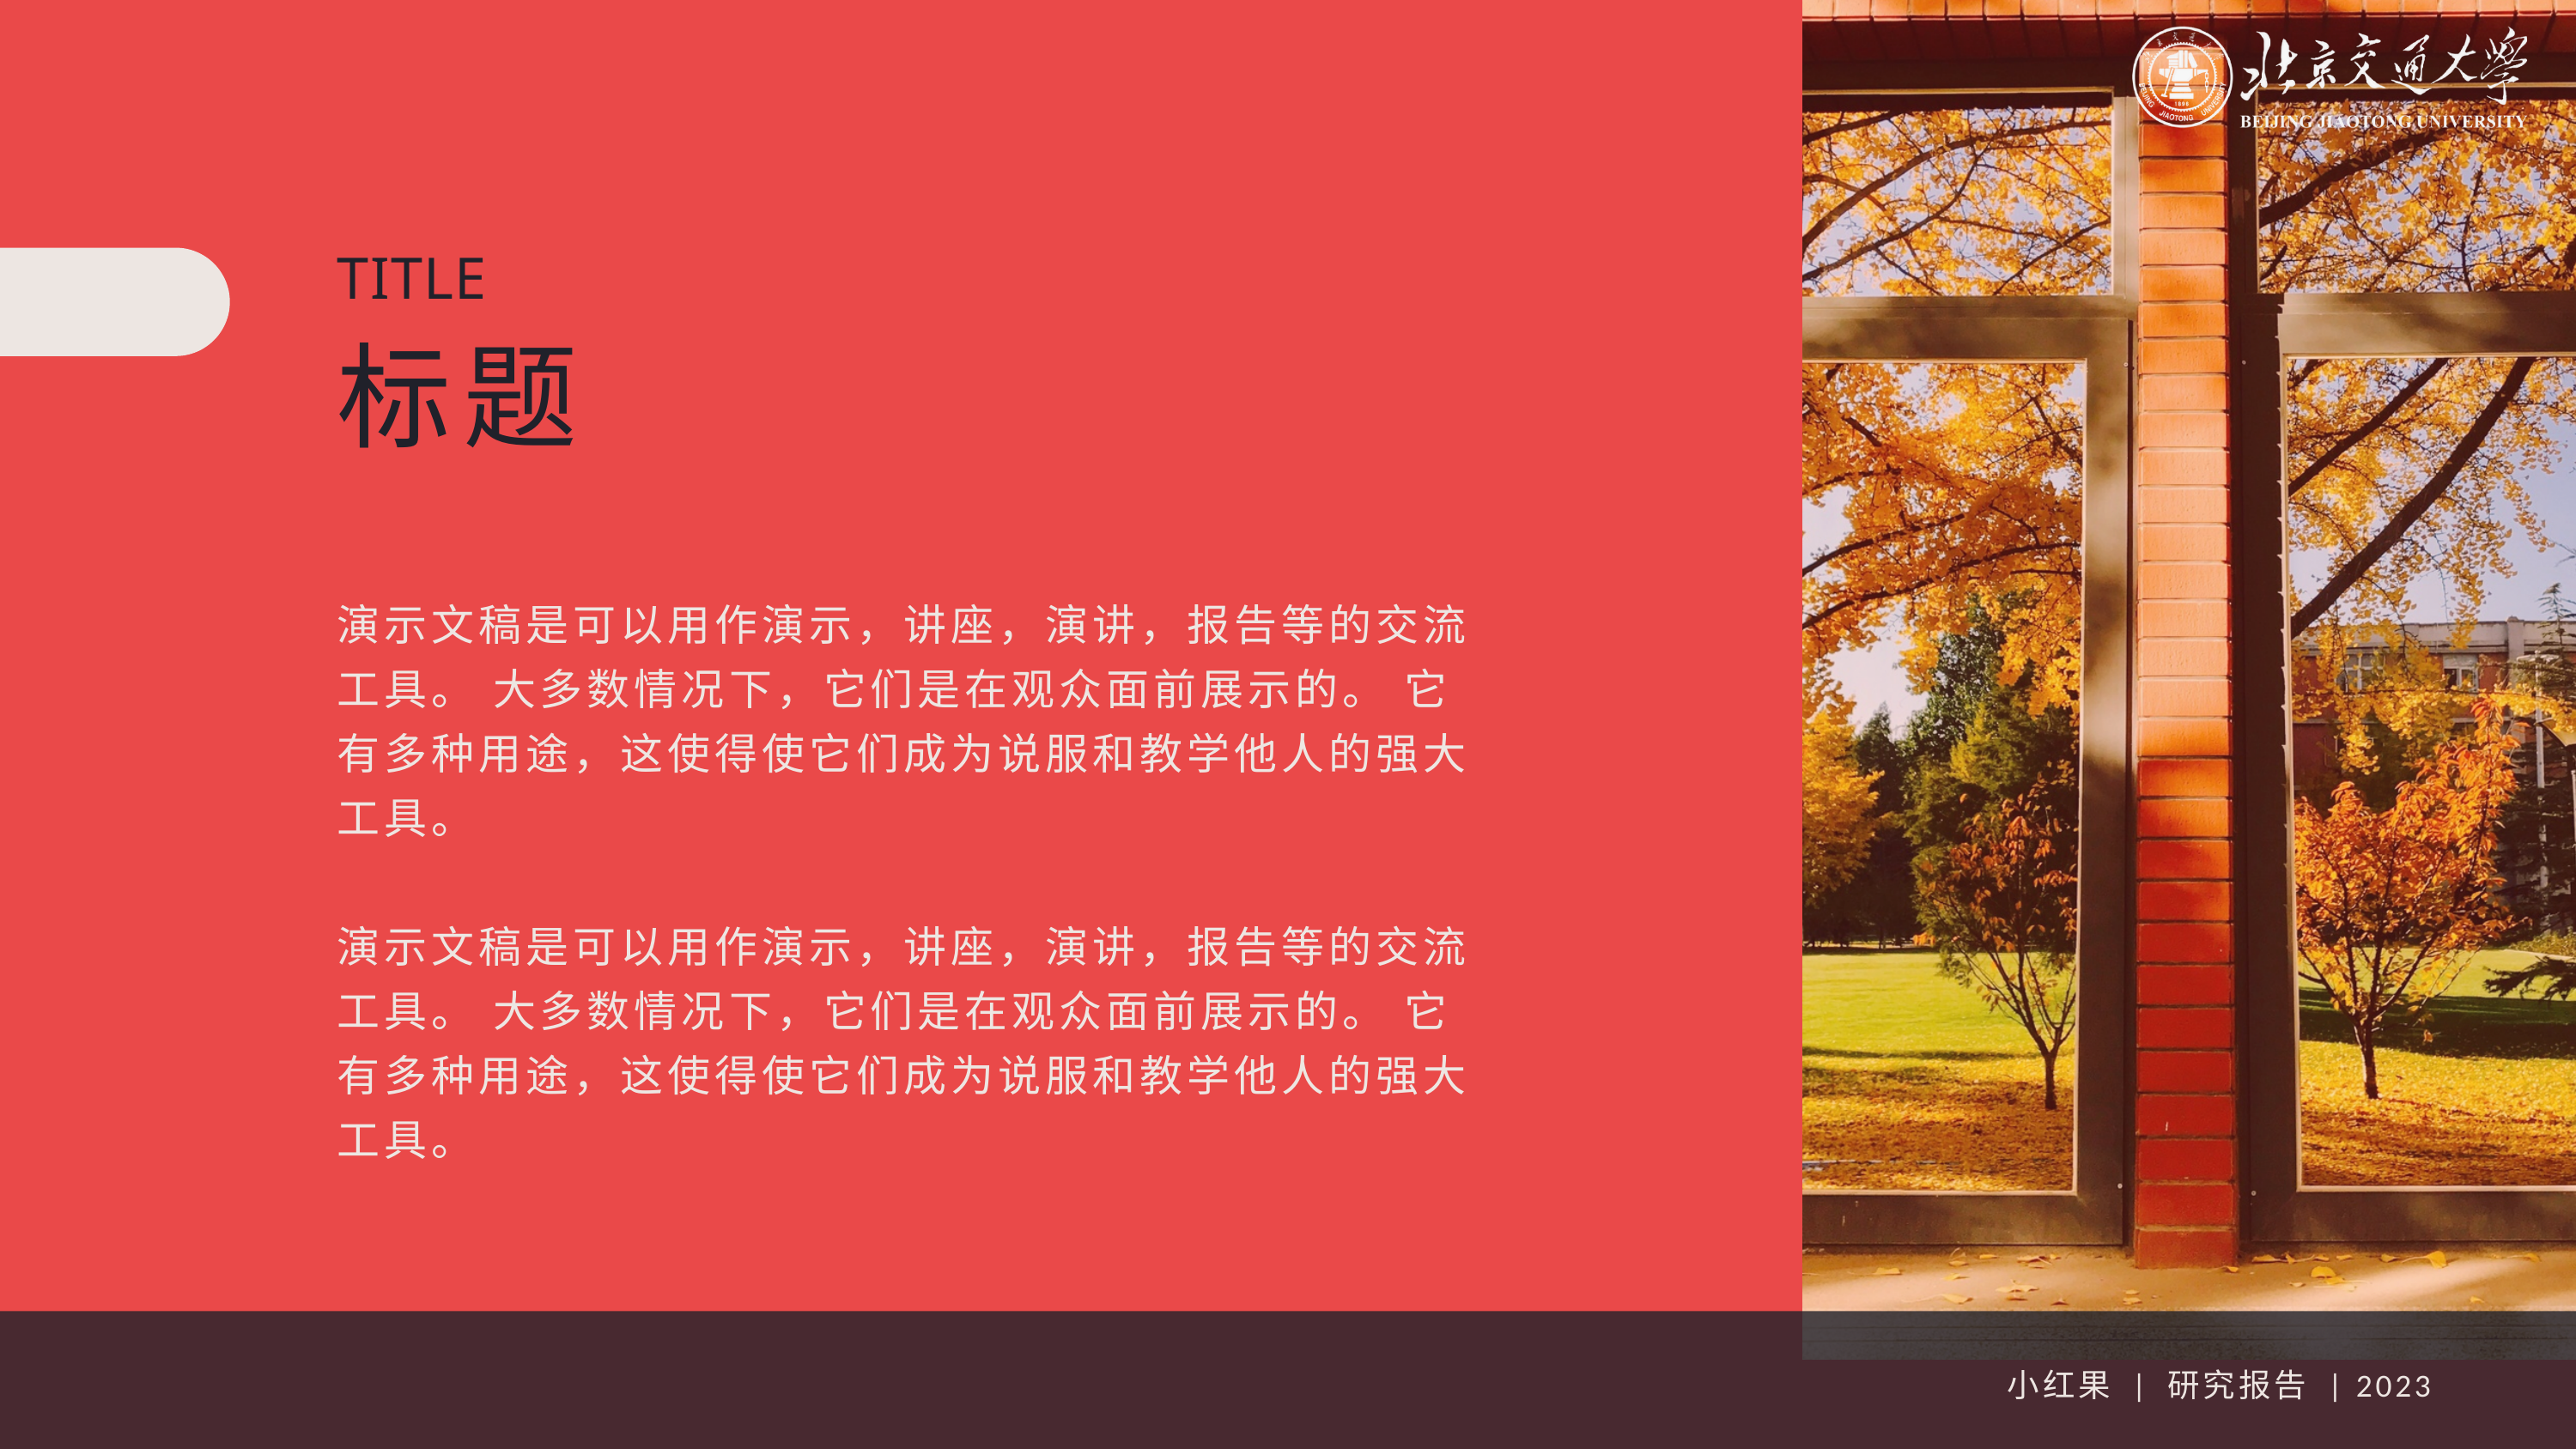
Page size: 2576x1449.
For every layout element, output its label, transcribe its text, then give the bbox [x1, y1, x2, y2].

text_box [0, 1311, 2576, 1449]
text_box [1801, 0, 2576, 1309]
text_box 演示文稿是可以用作演示，讲座，演讲，报告等的交流工具。 大多数情况下，它们是在观众面前展示的。 它有多种用途，这使得使它们成为说服和教学他人的强大工具。 演示文稿是可以用作演示，讲座，演讲，报告等的交流工具。 大多数情况下，它们是在观众面前展示的。 它有多种用途，这使得使它们成为说服和教学他人的强大工具。 [337, 585, 1481, 1165]
picture [2083, 0, 2576, 164]
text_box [0, 247, 233, 357]
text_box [337, 247, 1626, 447]
